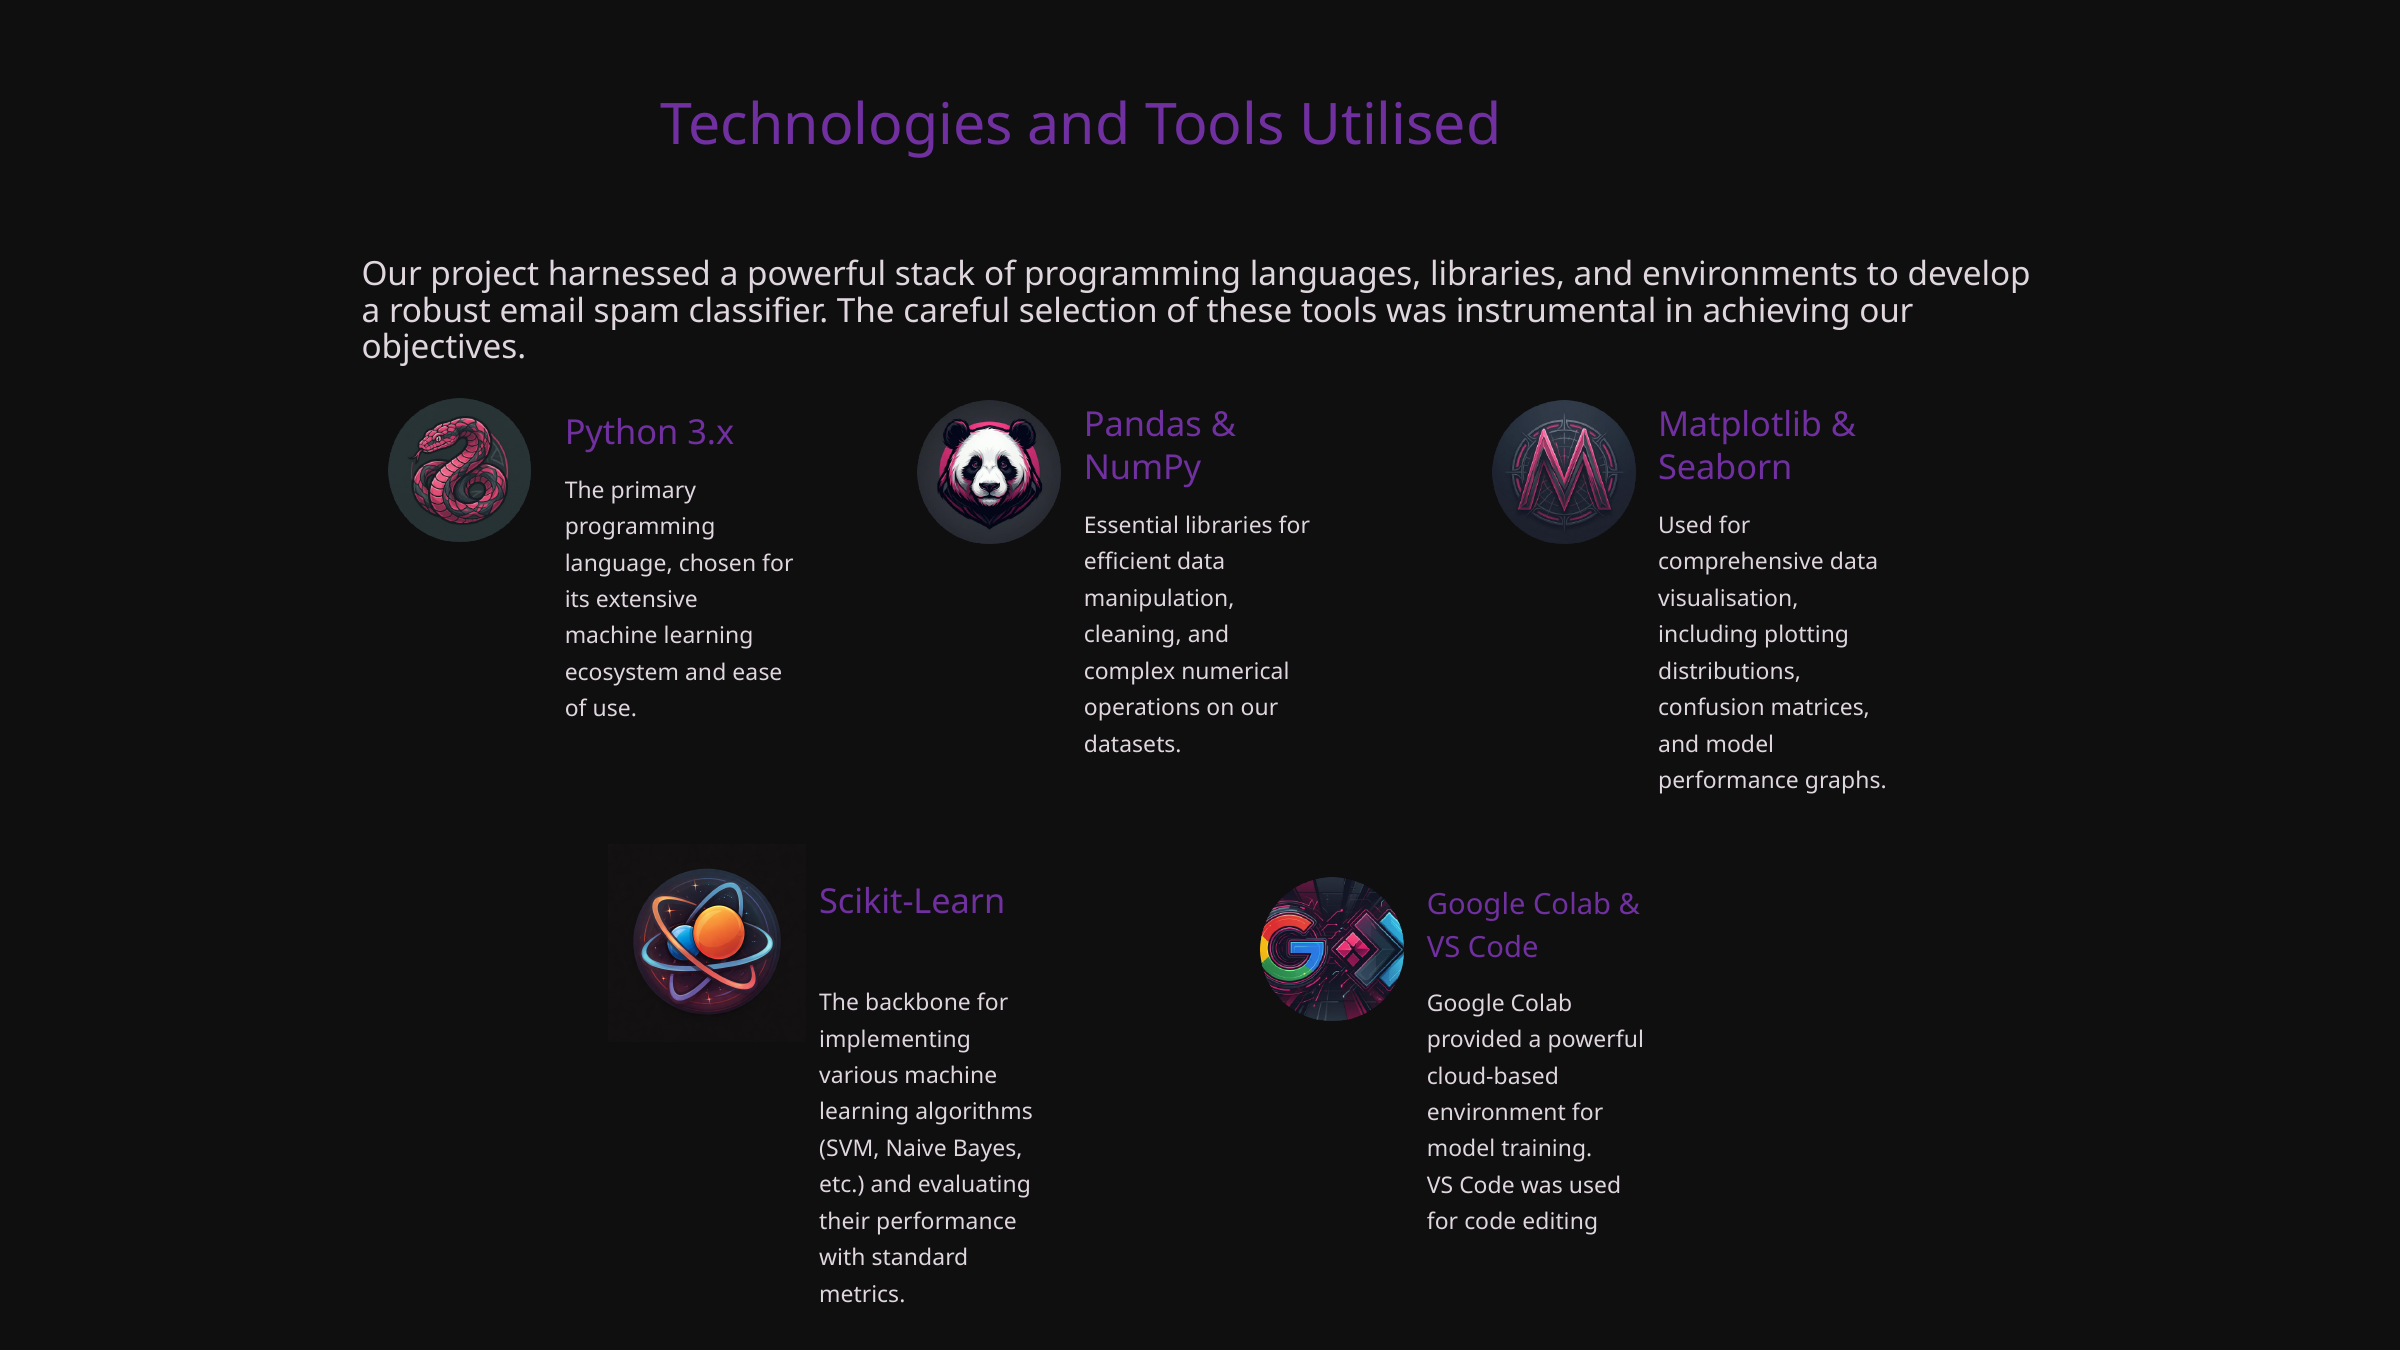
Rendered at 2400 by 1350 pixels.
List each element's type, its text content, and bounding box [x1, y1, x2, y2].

picture [608, 844, 806, 1042]
picture [917, 400, 1061, 544]
picture [388, 398, 531, 542]
text_box Google Colab & VS Code [1426, 877, 1659, 979]
text_box The backbone for implementing various machine learning algorithms (SVM, Naive Bayes, etc.) and evaluating their performance with standard metrics. [819, 978, 1051, 1276]
text_box The primary programming language, chosen for its extensive machine learning ecosystem and ease of use. [564, 466, 796, 689]
text_box Essential libraries for efficient data manipulation, cleaning, and complex numerical operations on our datasets. [1084, 501, 1316, 762]
text_box Our project harnessed a powerful stack of programming languages, libraries, and environments to develop a robust email spam classifier. The careful selection of these tools was instrumental in achieving our objectives. [361, 255, 2039, 330]
picture [1492, 400, 1636, 544]
text_box Scikit-Learn [819, 877, 1051, 965]
text_box Used for comprehensive data visualisation, including plotting distributions, confusion matrices, and model performance graphs. [1658, 501, 1890, 799]
text_box Google Colab provided a powerful cloud-based environment for model training. VS Code was used for code editing [1426, 979, 1659, 1314]
text_box Technologies and Tools Utilised [660, 84, 1739, 157]
text_box Matplotlib & Seaborn [1658, 400, 1890, 488]
text_box Python 3.x [564, 409, 796, 453]
text_box Pandas & NumPy [1084, 400, 1316, 488]
picture [1260, 877, 1404, 1021]
